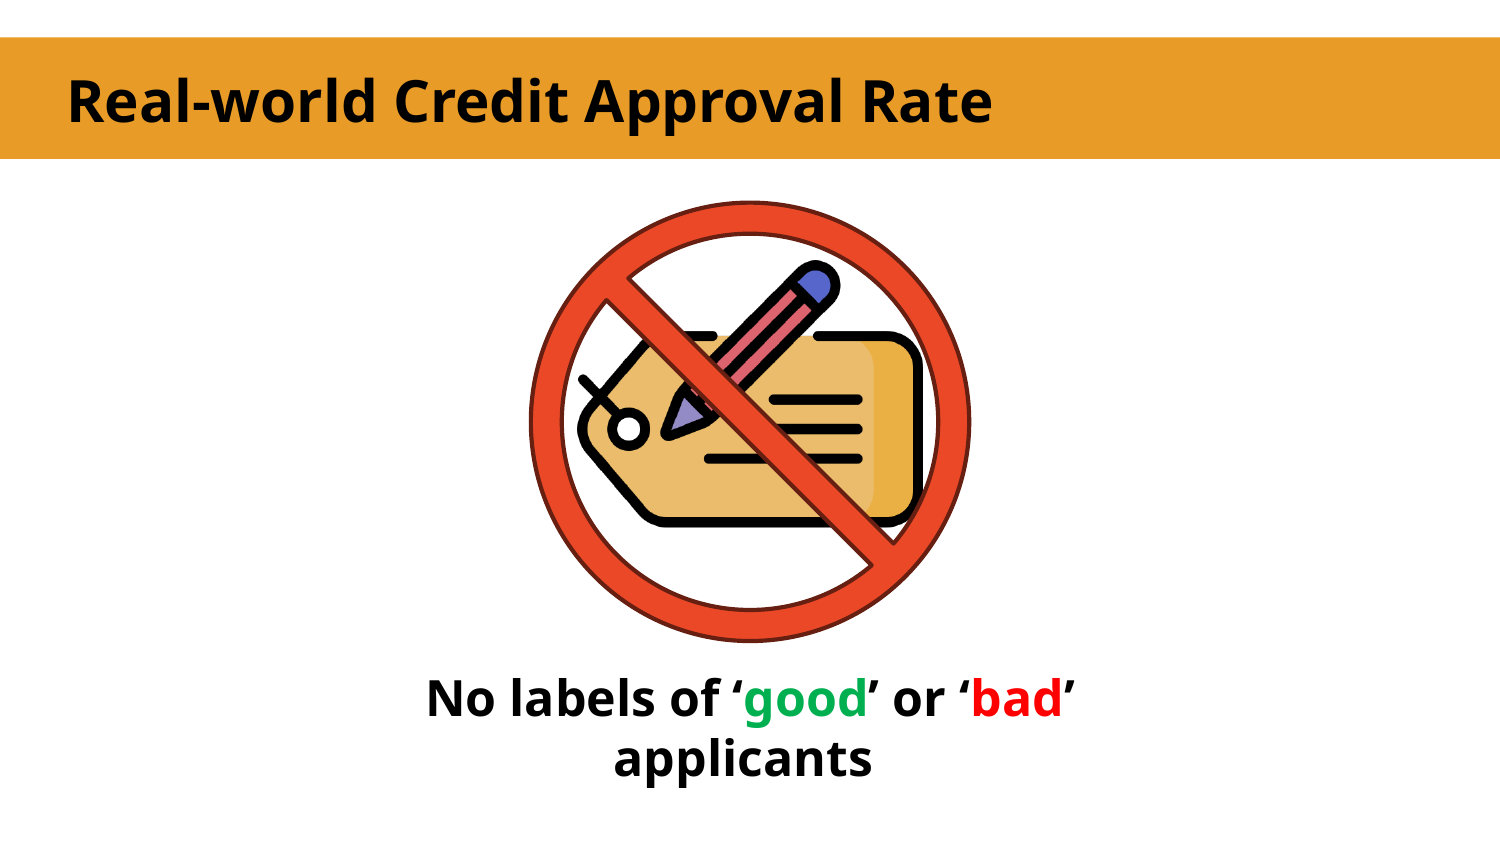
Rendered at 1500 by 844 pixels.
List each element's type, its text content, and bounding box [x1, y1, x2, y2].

text_box [591, 576, 909, 644]
text_box No labels of ‘good’ or ‘bad’ applicants [289, 658, 1211, 794]
text_box [0, 35, 1500, 161]
text_box [663, 200, 837, 218]
picture [576, 220, 924, 567]
text_box [528, 291, 571, 552]
text_box Real-world Credit Approval Rate [51, 63, 1085, 135]
text_box [929, 291, 972, 552]
